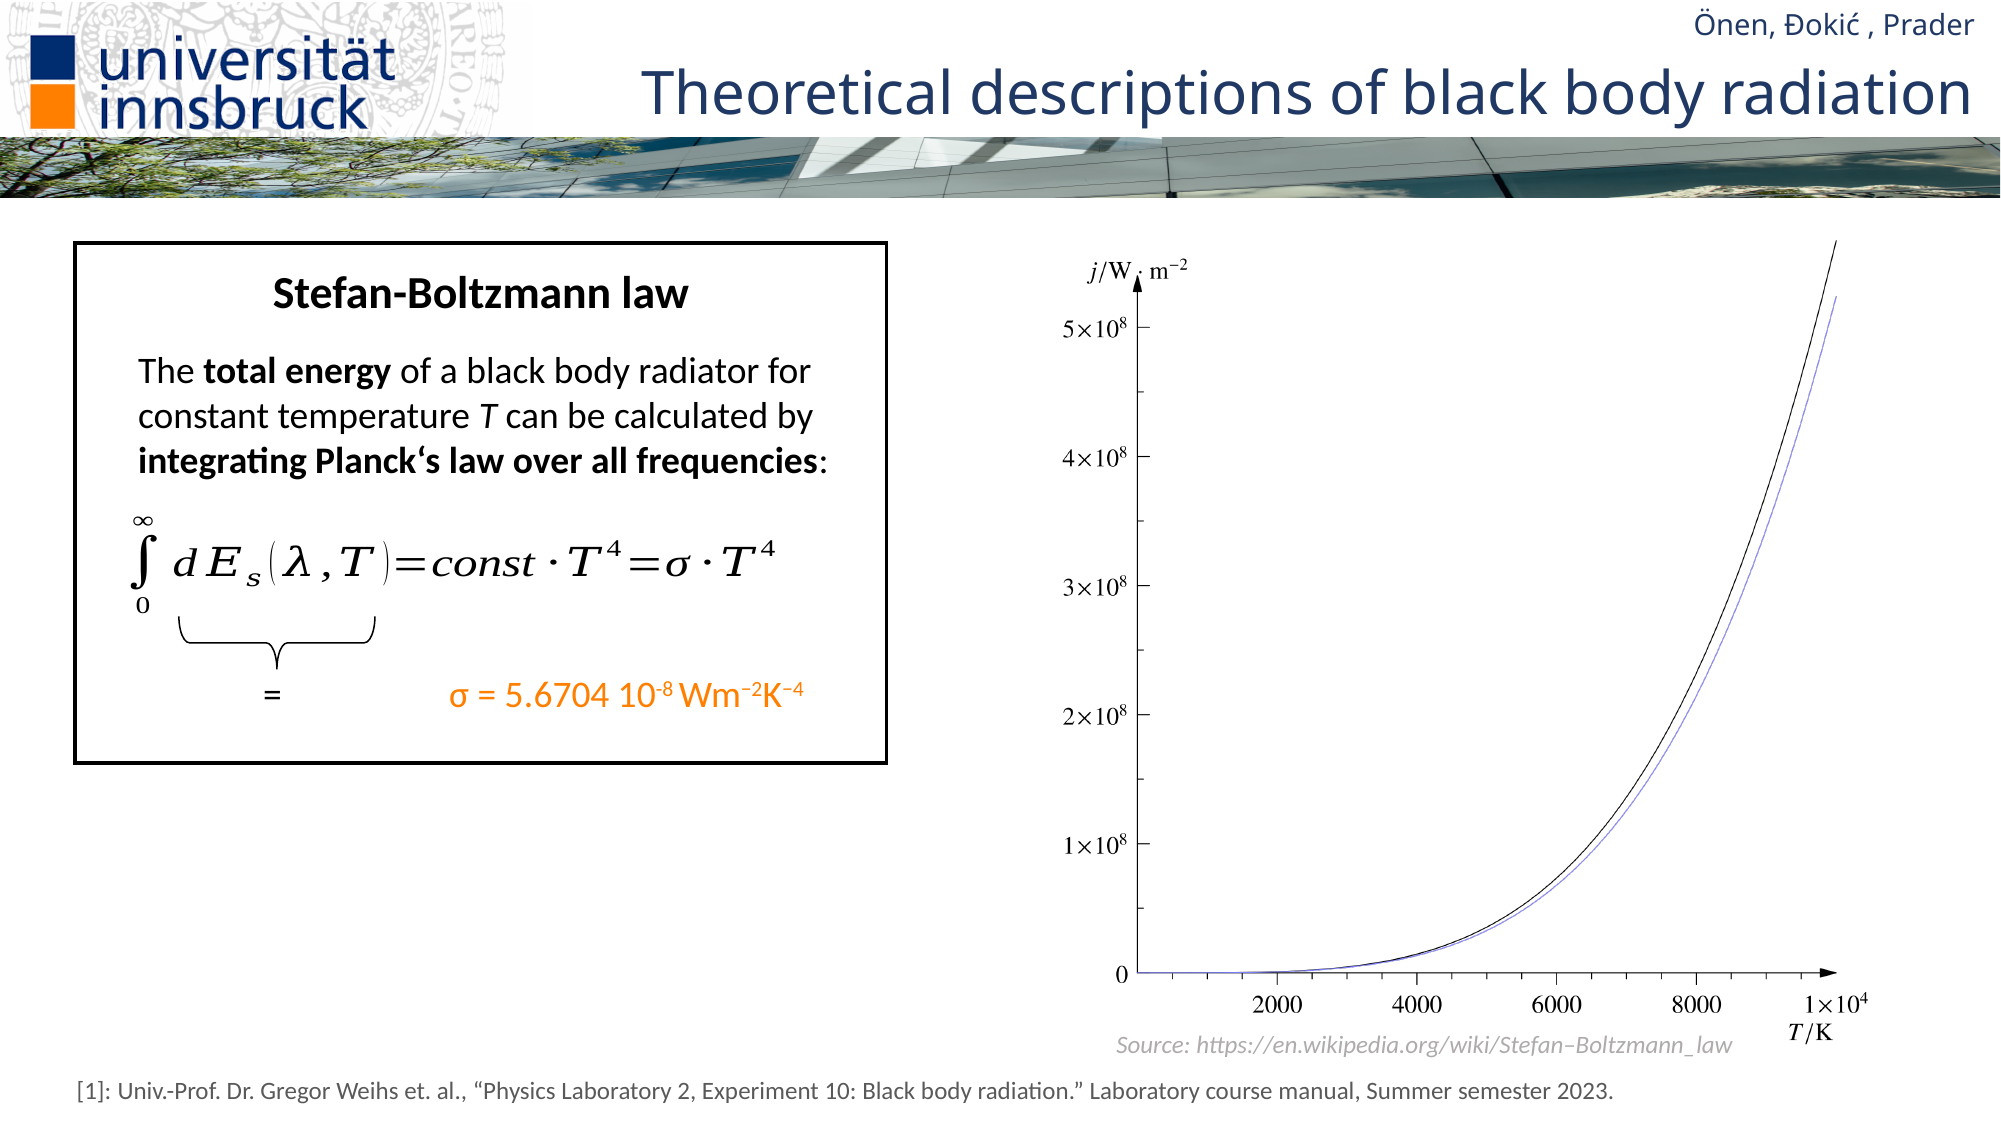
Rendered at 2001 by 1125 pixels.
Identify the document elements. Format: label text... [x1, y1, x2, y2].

text_box [178, 616, 376, 670]
text_box Source: https://en.wikipedia.org/wiki/Stefan–Boltzmann_law [1101, 1021, 2000, 1067]
text_box [74, 242, 888, 764]
text_box Stefan-Boltzmann law [101, 255, 861, 326]
picture [1059, 240, 1872, 1048]
text_box [1]: Univ.-Prof. Dr. Gregor Weihs et. al., “Physics Laboratory 2, Experiment 10: Black body radiation.” Laboratory course manual, Summer semester 2023. [61, 1067, 1797, 1112]
picture [0, 24, 2001, 198]
text_box The total energy of a black body radiator for constant temperature T can be calculated by integrating Planck‘s law over all frequencies: [123, 338, 861, 489]
title Theoretical descriptions of black body radiation [482, 40, 1990, 150]
